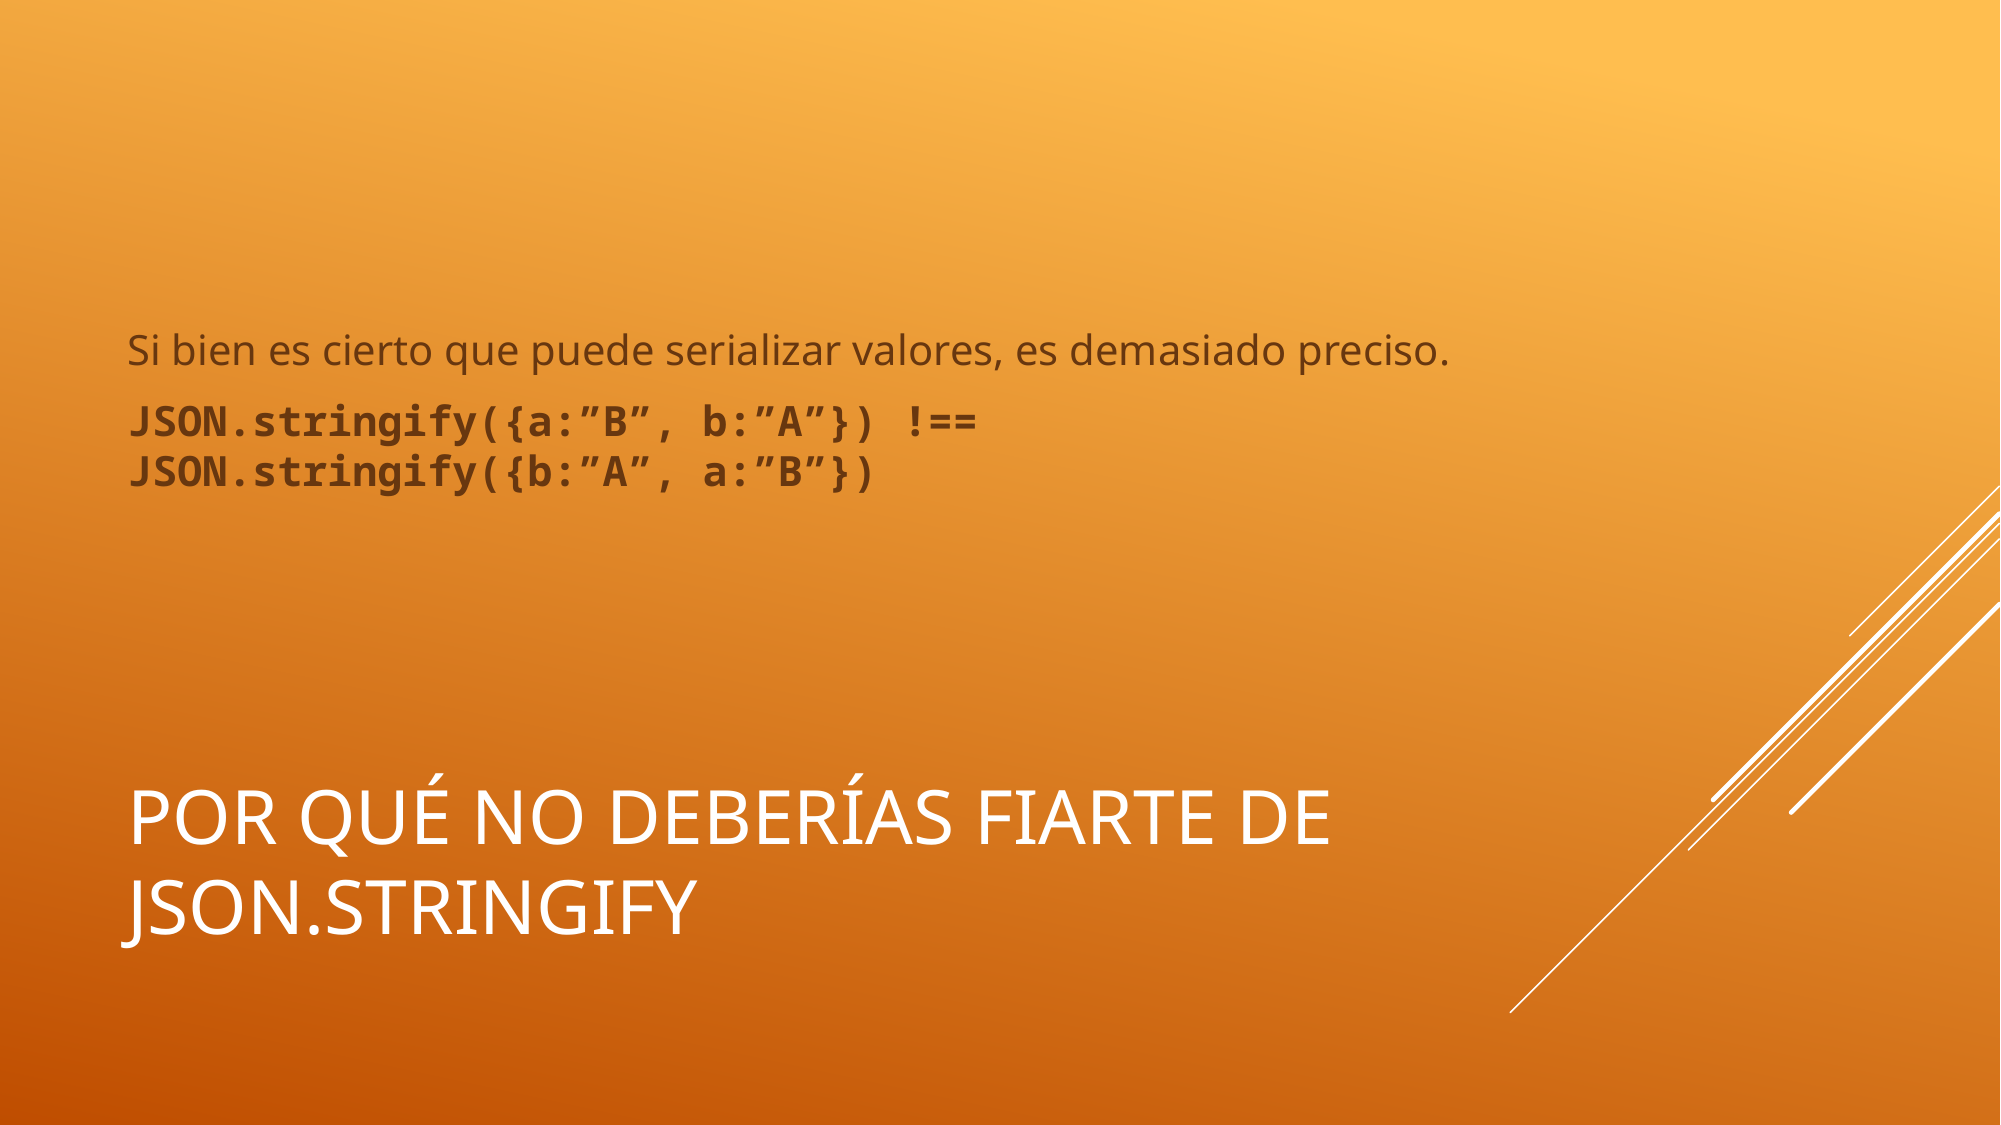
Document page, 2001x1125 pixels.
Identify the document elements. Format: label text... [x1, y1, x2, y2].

title Por qué no deberías fiarte de JSON.STRINGIFY [112, 736, 1513, 984]
list Si bien es cierto que puede serializar valores, es demasiado preciso. JSON.stringify({a:”B”, b:”A”}) !== JSON.stringify({b:”A”, a:”B”}) [112, 112, 1513, 706]
